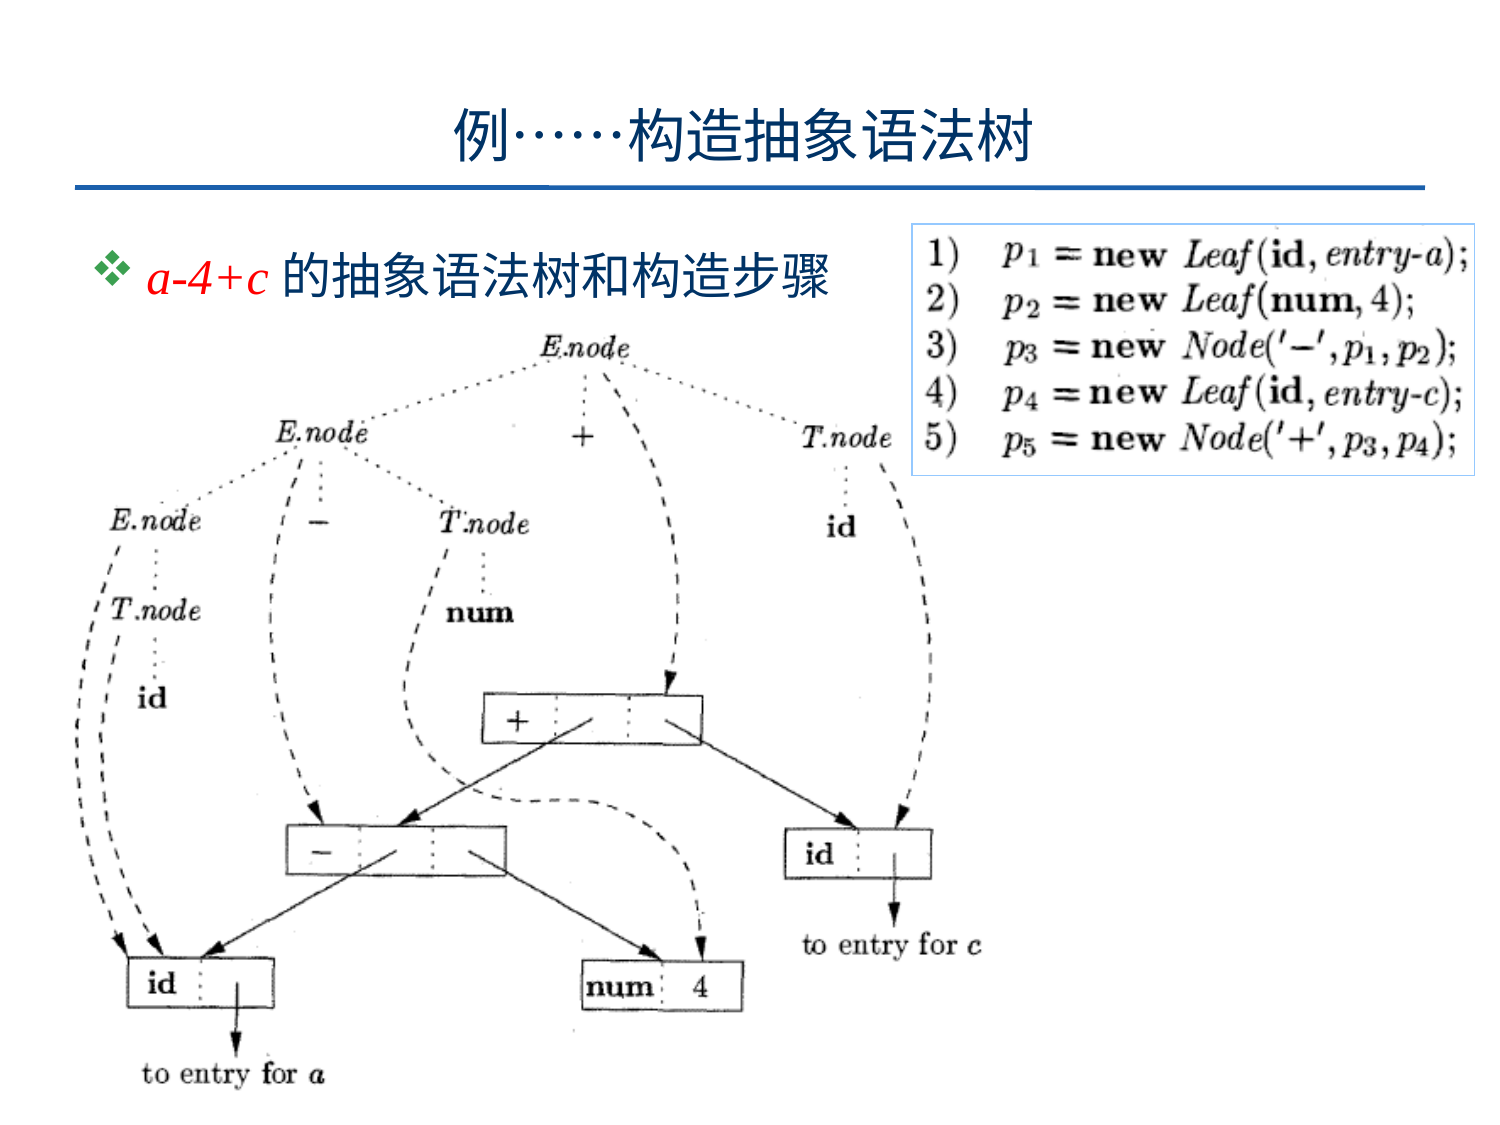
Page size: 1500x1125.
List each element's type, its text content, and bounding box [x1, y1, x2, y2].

picture [62, 224, 1474, 1099]
title 例……构造抽象语法树 [137, 87, 1351, 181]
list a-4+c的抽象语法树和构造步骤 [74, 224, 911, 323]
